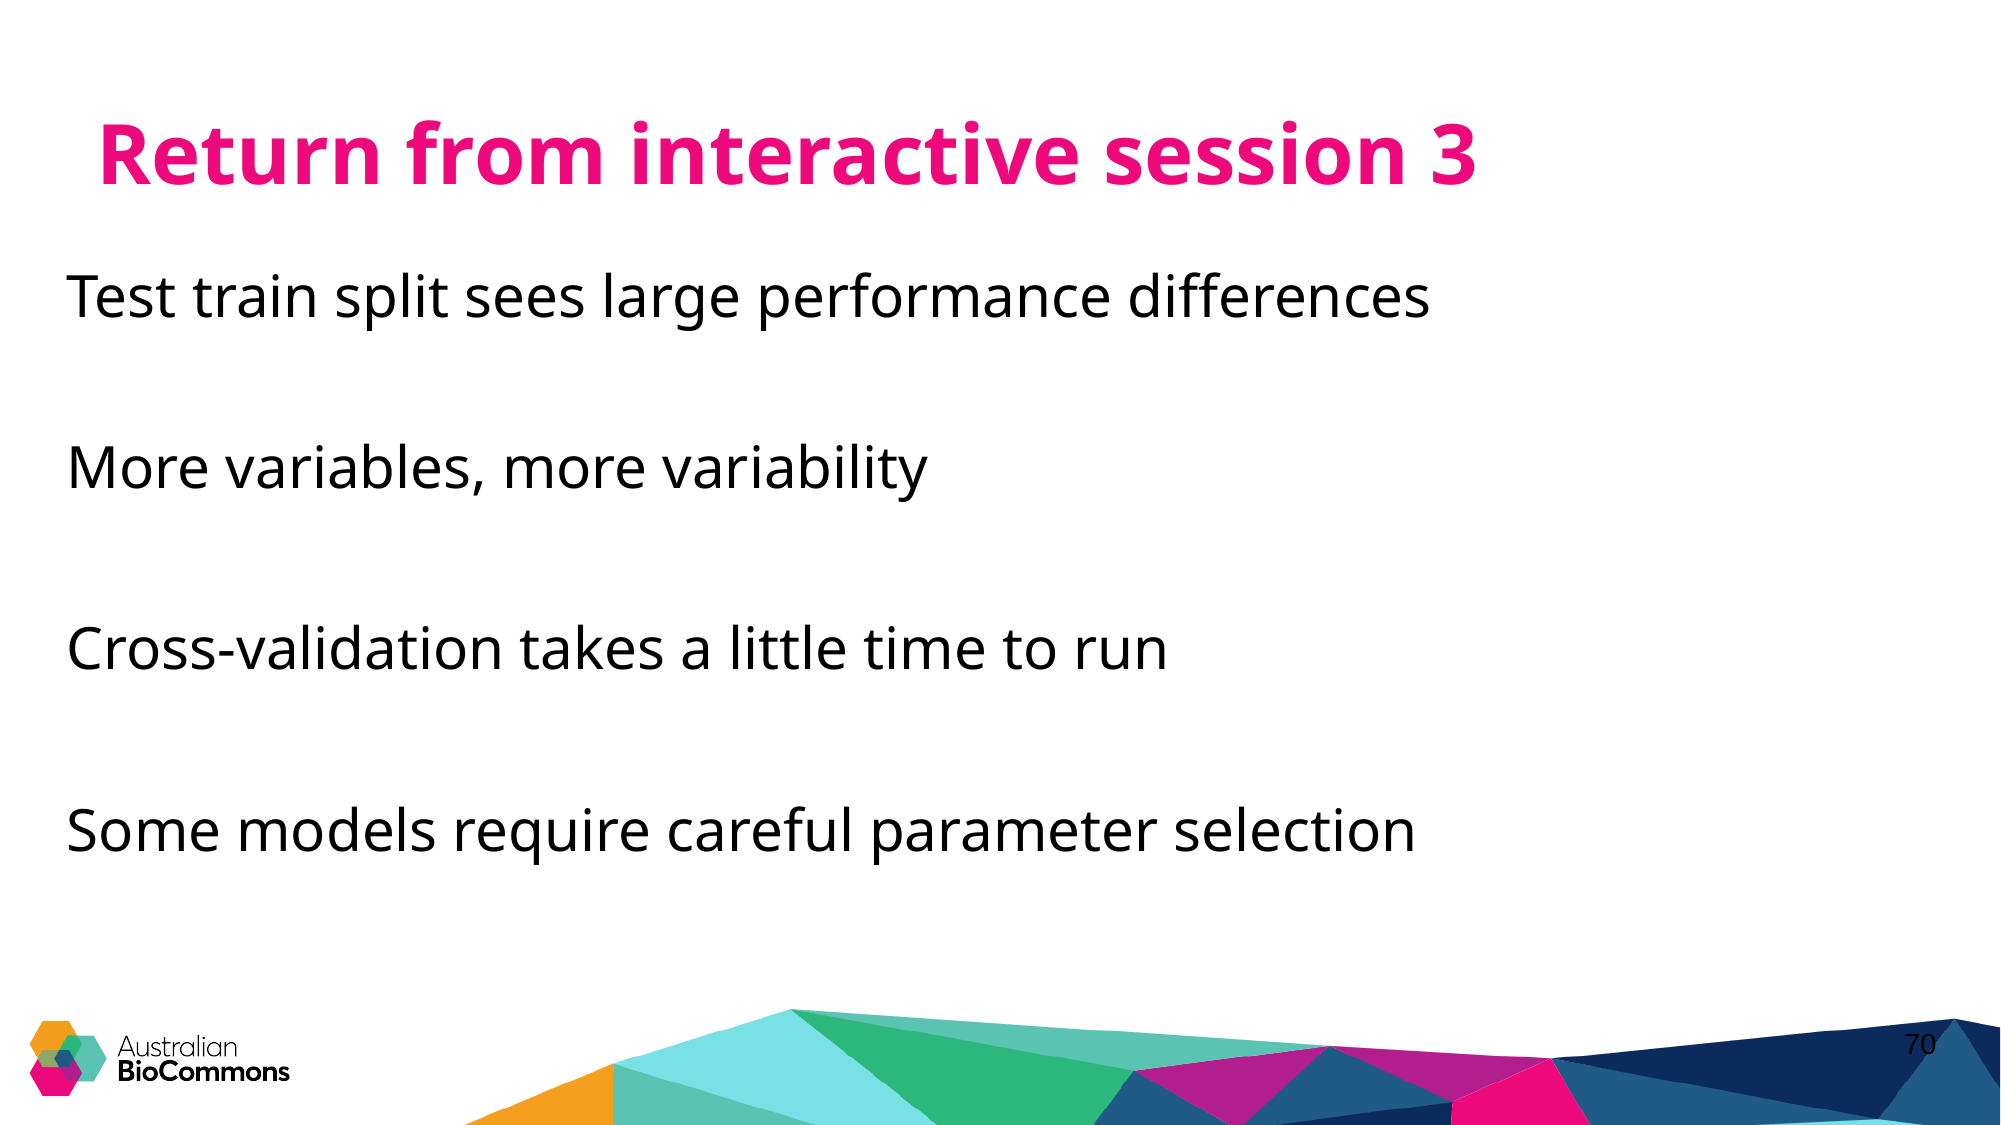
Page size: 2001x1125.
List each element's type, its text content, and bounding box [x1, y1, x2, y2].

picture [428, 992, 2001, 1125]
slide_number ‹#› [1797, 1012, 1937, 1073]
list Test train split sees large performance differences More variables, more variability Cross-validation takes a little time to run Some models require careful parameter selection 7 [51, 251, 1924, 970]
picture [11, 1014, 308, 1103]
title Return from interactive session 3 [81, 64, 1953, 211]
text_box [525, 112, 556, 173]
